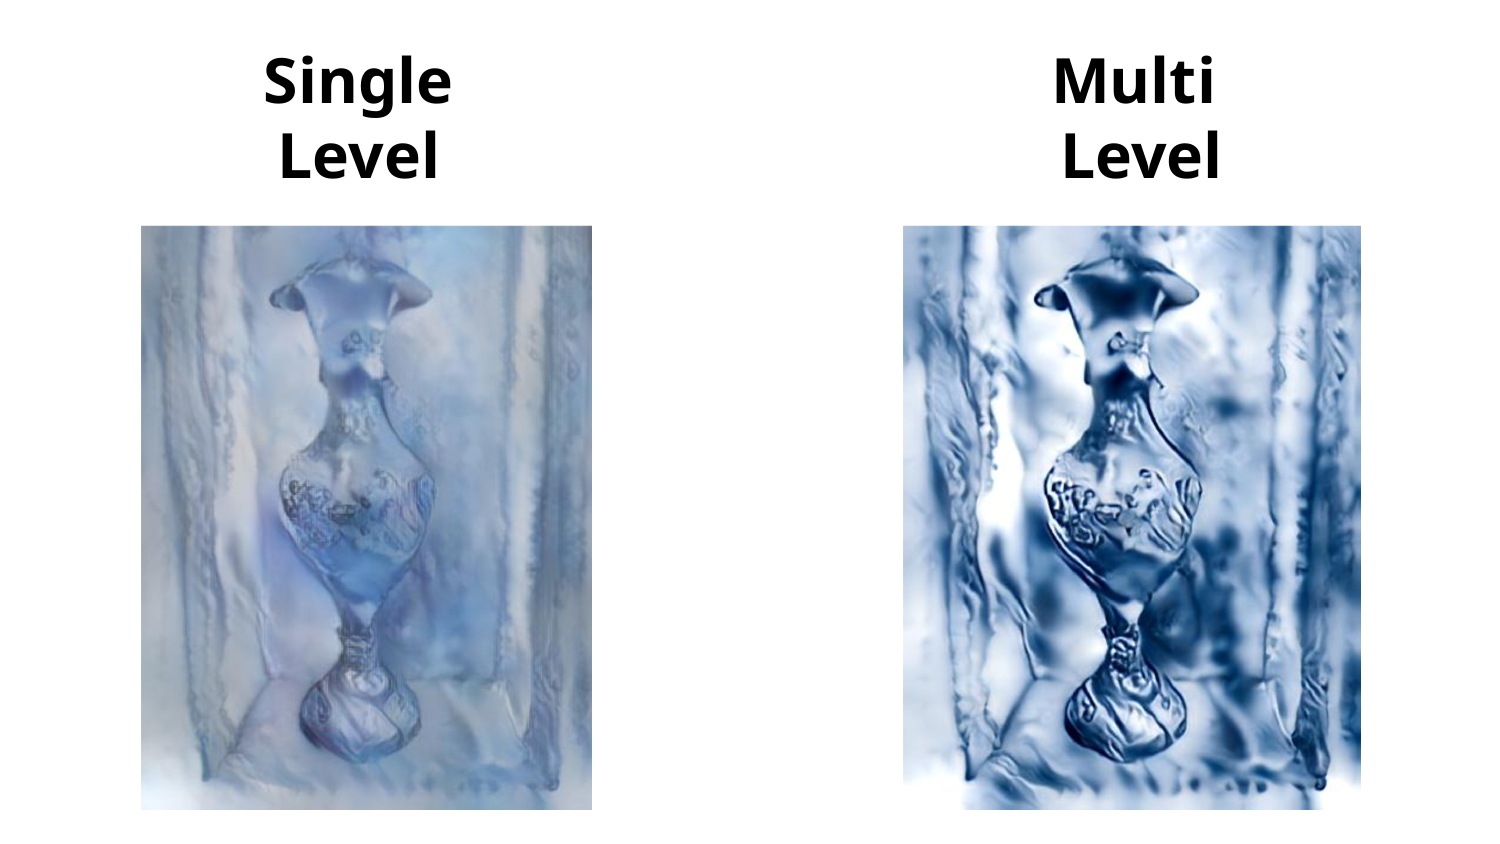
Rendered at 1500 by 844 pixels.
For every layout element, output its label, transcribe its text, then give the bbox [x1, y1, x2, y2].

picture [839, 226, 1424, 810]
text_box Multi Level [951, 26, 1332, 225]
picture [73, 226, 658, 810]
text_box Single Level [168, 26, 549, 225]
